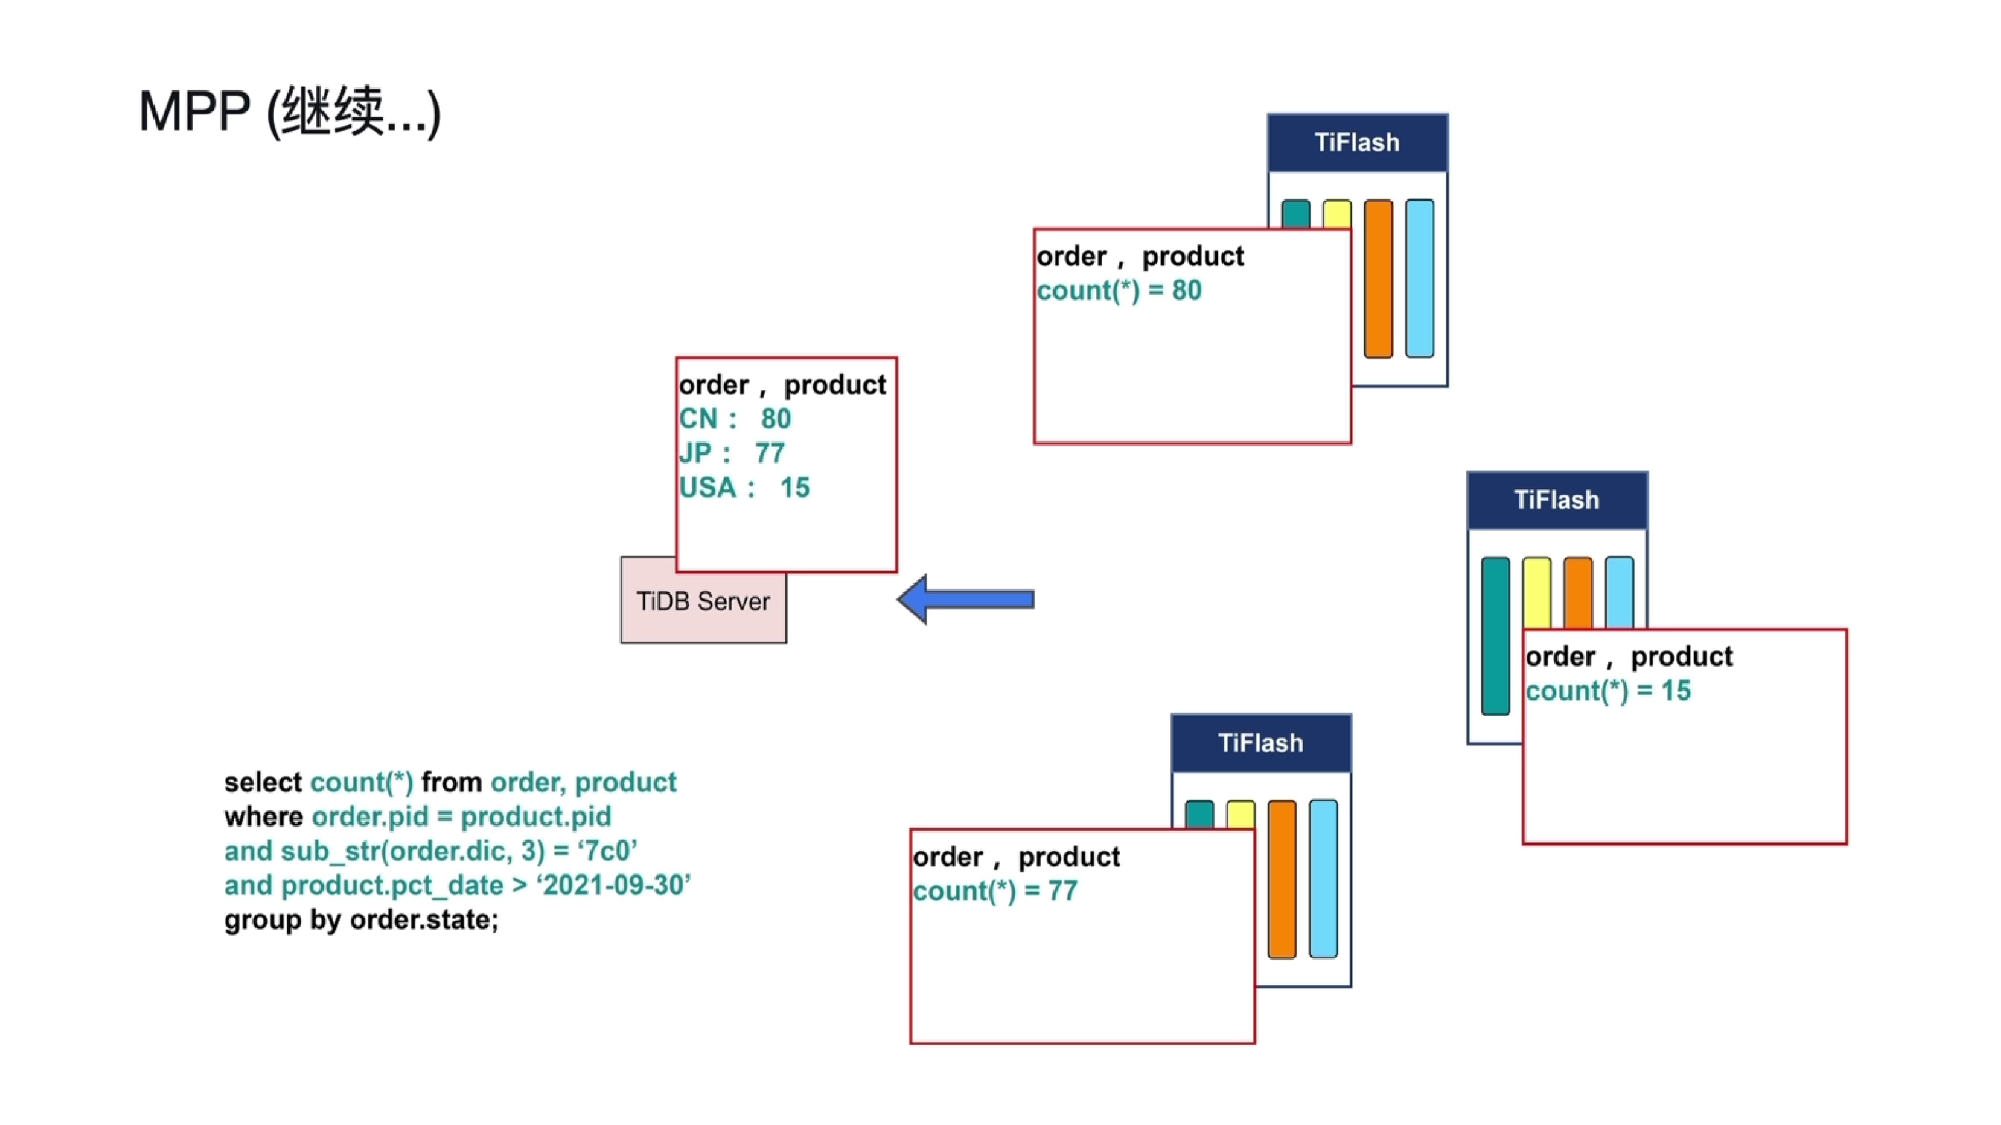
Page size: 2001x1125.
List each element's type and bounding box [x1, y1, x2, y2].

list [126, 59, 1886, 1063]
